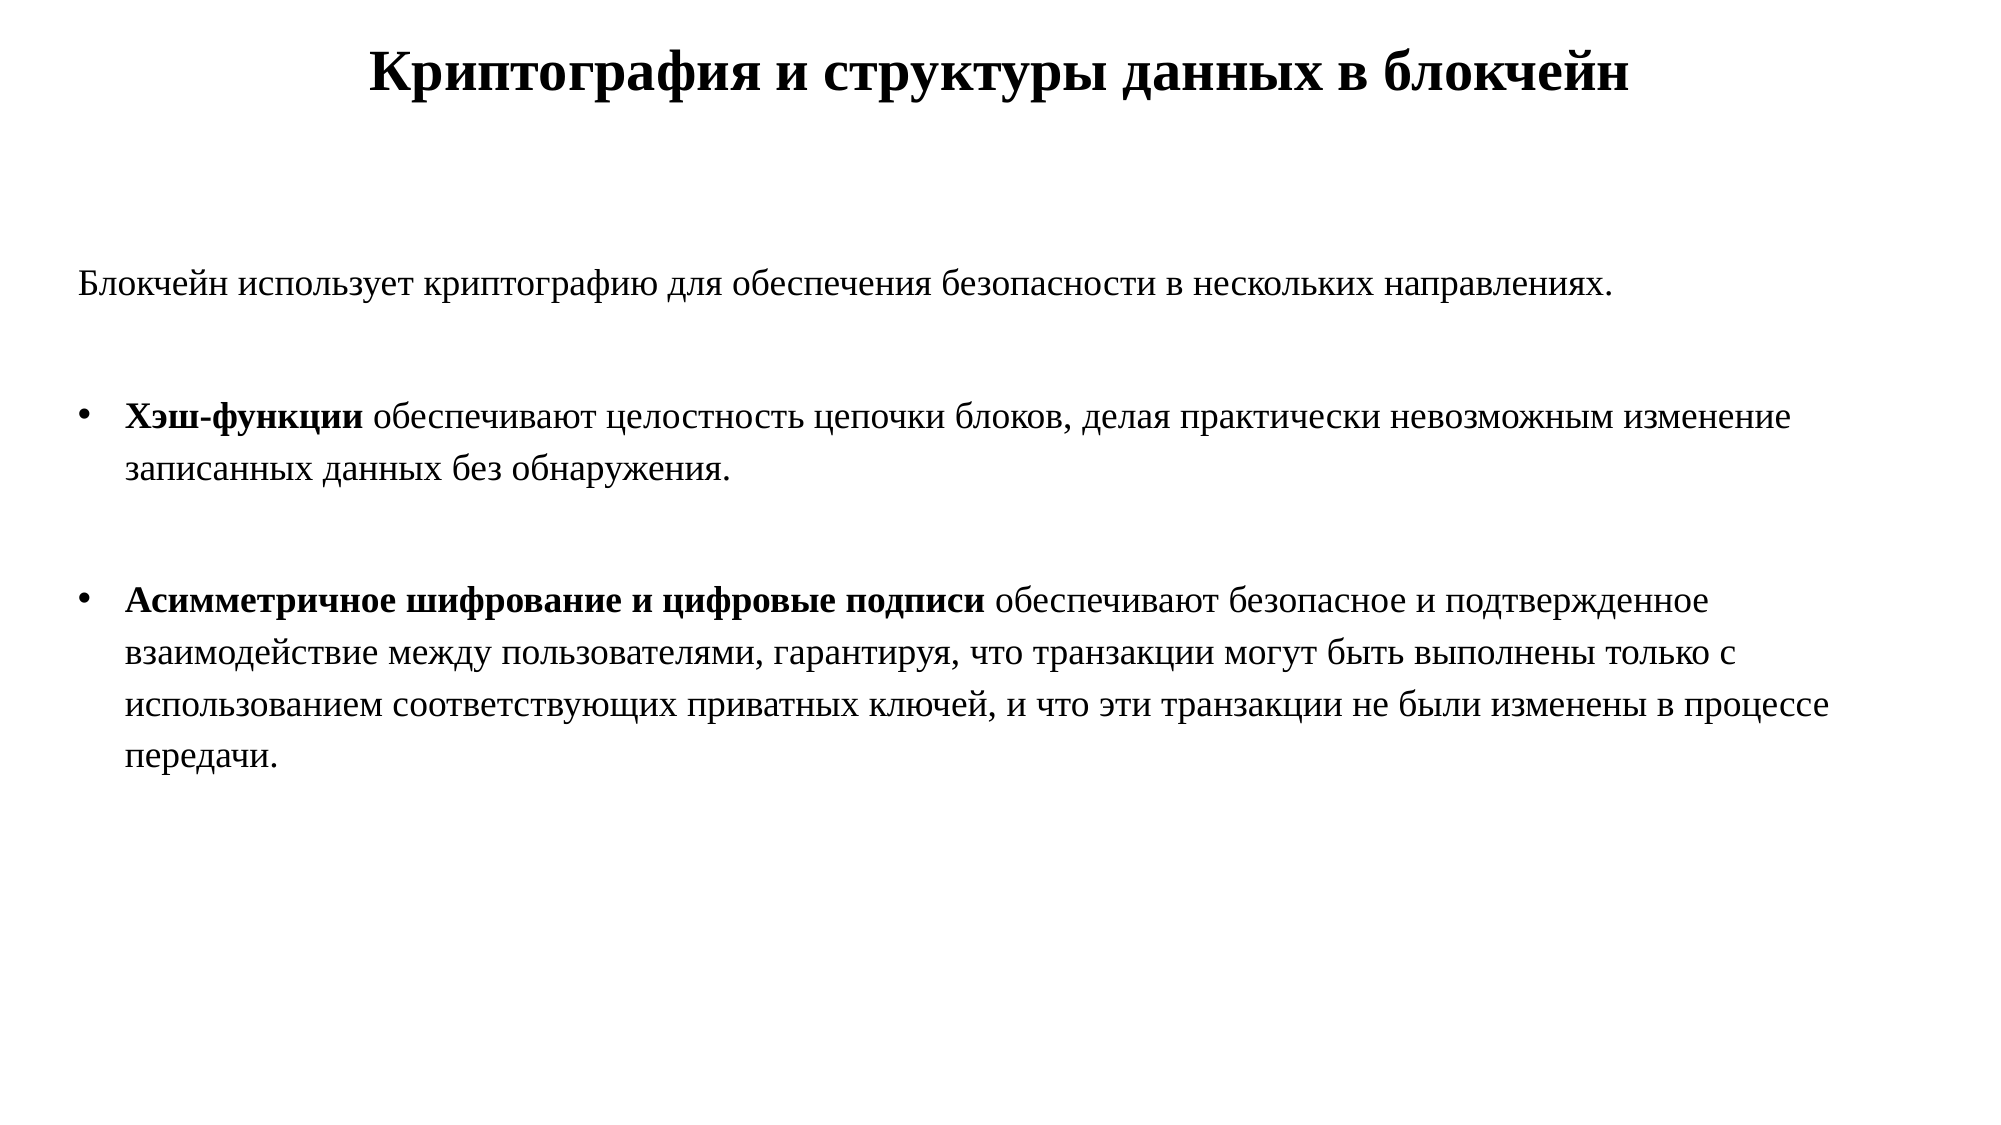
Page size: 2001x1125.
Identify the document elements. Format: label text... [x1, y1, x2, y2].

text_box Блокчейн использует криптографию для обеспечения безопасности в нескольких направлениях. Хэш-функции обеспечивают целостность цепочки блоков, делая практически невозможным изменение записанных данных без обнаружения. Асимметричное шифрование и цифровые подписи обеспечивают безопасное и подтвержденное взаимодействие между пользователями, гарантируя, что транзакции могут быть выполнены только с использованием соответствующих приватных ключей, и что эти транзакции не были изменены в процессе передачи. [63, 244, 1976, 783]
title Криптография и структуры данных в блокчейн [339, 0, 1661, 111]
